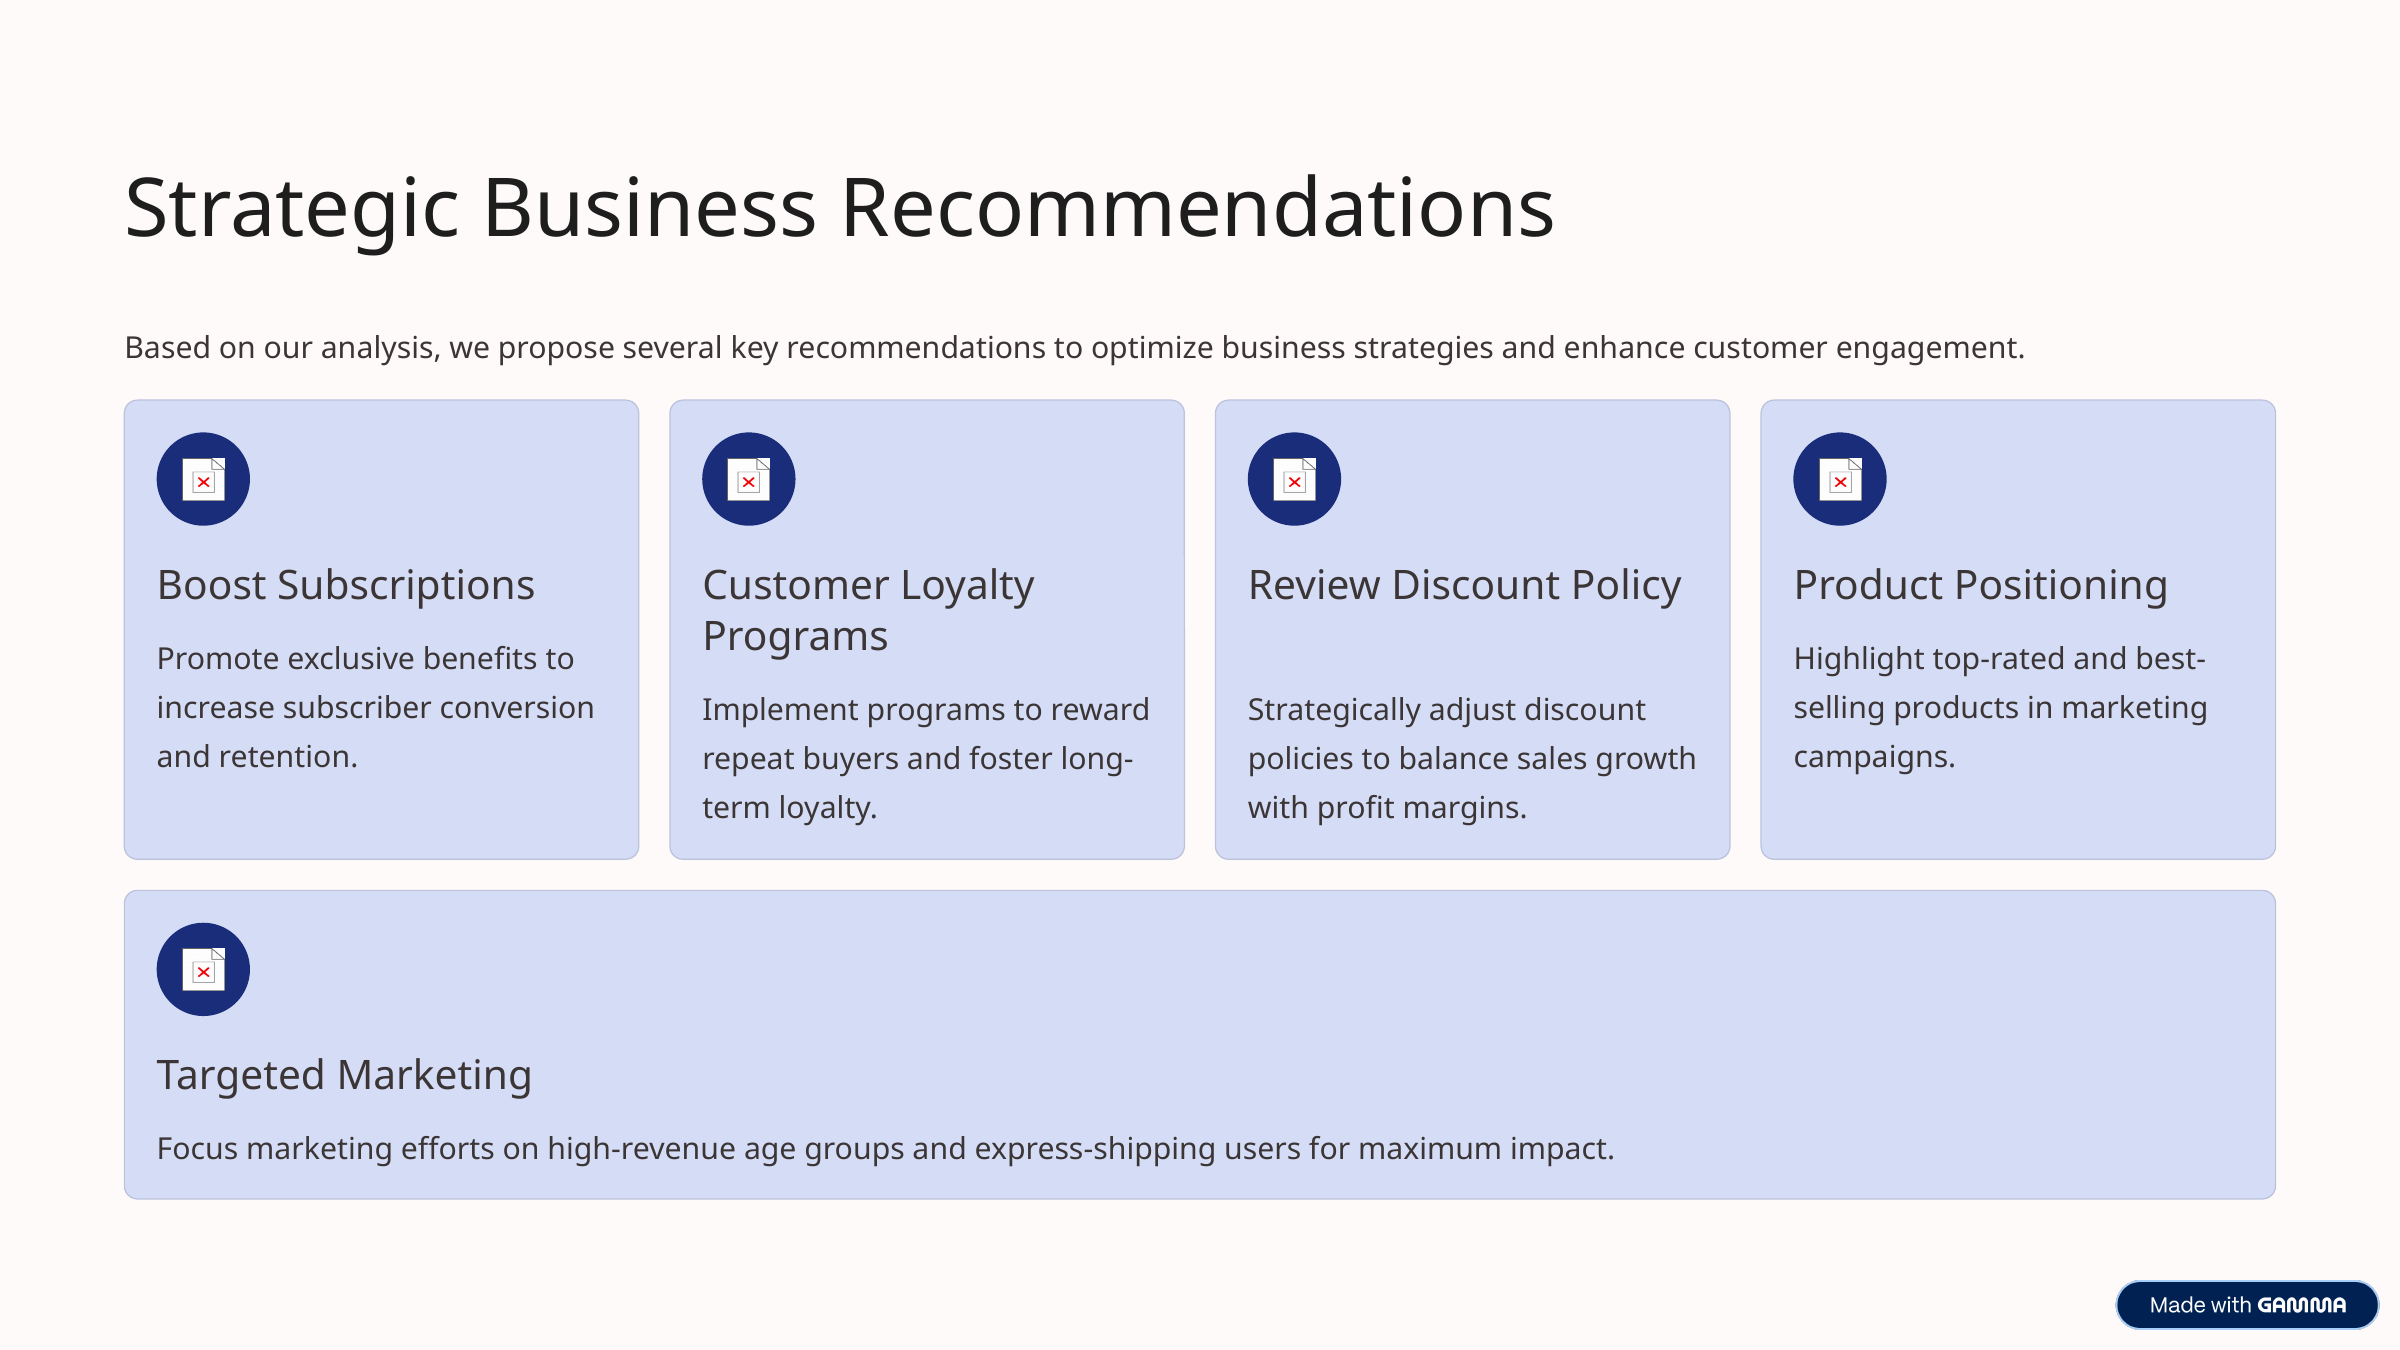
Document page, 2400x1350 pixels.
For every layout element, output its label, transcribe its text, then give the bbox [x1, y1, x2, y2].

text_box Based on our analysis, we propose several key recommendations to optimize business strategies and enhance customer engagement. [124, 315, 2276, 366]
text_box Strategically adjust discount policies to balance sales growth with profit margins. [1247, 677, 1698, 827]
text_box Targeted Marketing [156, 1047, 566, 1099]
text_box Implement programs to reward repeat buyers and foster long-term loyalty. [702, 677, 1153, 827]
text_box [1215, 400, 1730, 860]
text_box [124, 400, 639, 860]
picture [182, 458, 225, 501]
picture [1819, 458, 1862, 501]
picture [1273, 458, 1316, 501]
text_box [702, 432, 796, 526]
picture [727, 458, 770, 501]
text_box Review Discount Policy [1247, 556, 1698, 659]
text_box Promote exclusive benefits to increase subscriber conversion and retention. [156, 626, 607, 776]
text_box Strategic Business Recommendations [124, 150, 1698, 254]
picture [182, 948, 225, 991]
text_box [156, 432, 250, 526]
picture [2106, 1271, 2389, 1339]
text_box Highlight top-rated and best-selling products in marketing campaigns. [1793, 626, 2244, 776]
text_box Focus marketing efforts on high-revenue age groups and express-shipping users for maximum impact. [156, 1116, 2244, 1167]
text_box [669, 400, 1185, 860]
text_box [1793, 432, 1887, 526]
text_box [156, 922, 250, 1017]
text_box [1247, 432, 1342, 526]
text_box [124, 890, 2276, 1199]
text_box Product Positioning [1793, 556, 2207, 608]
text_box Boost Subscriptions [156, 556, 572, 608]
text_box Customer Loyalty Programs [702, 556, 1153, 659]
text_box [1761, 400, 2276, 860]
